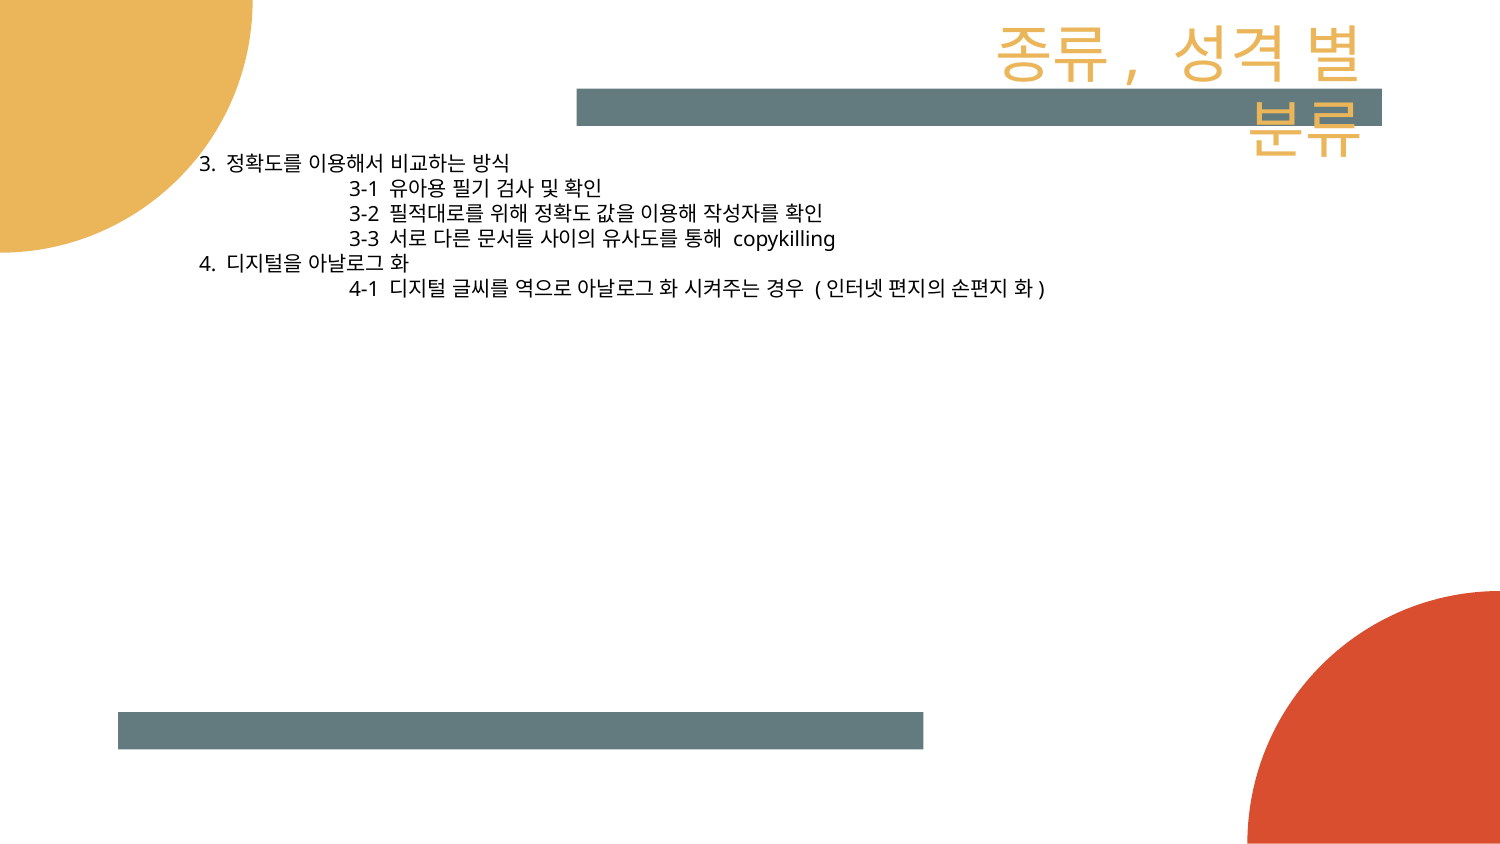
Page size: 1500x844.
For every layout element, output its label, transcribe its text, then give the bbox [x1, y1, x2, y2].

title 종류, 성격 별 분류 [875, 0, 1378, 94]
title 3. 정확도를 이용해서 비교하는 방식 3-1 유아용 필기 검사 및 확인 3-2 필적대로를 위해 정확도 값을 이용해 작성자를 확인 3-3 서로 다른 문서들 사이의 유사도를 통해 copykilling 4. 디지털을 아날로그 화 4-1 디지털 글씨를 역으로 아날로그 화 시켜주는 경우 (인터넷 편지의 손편지 화) [184, 135, 1457, 768]
